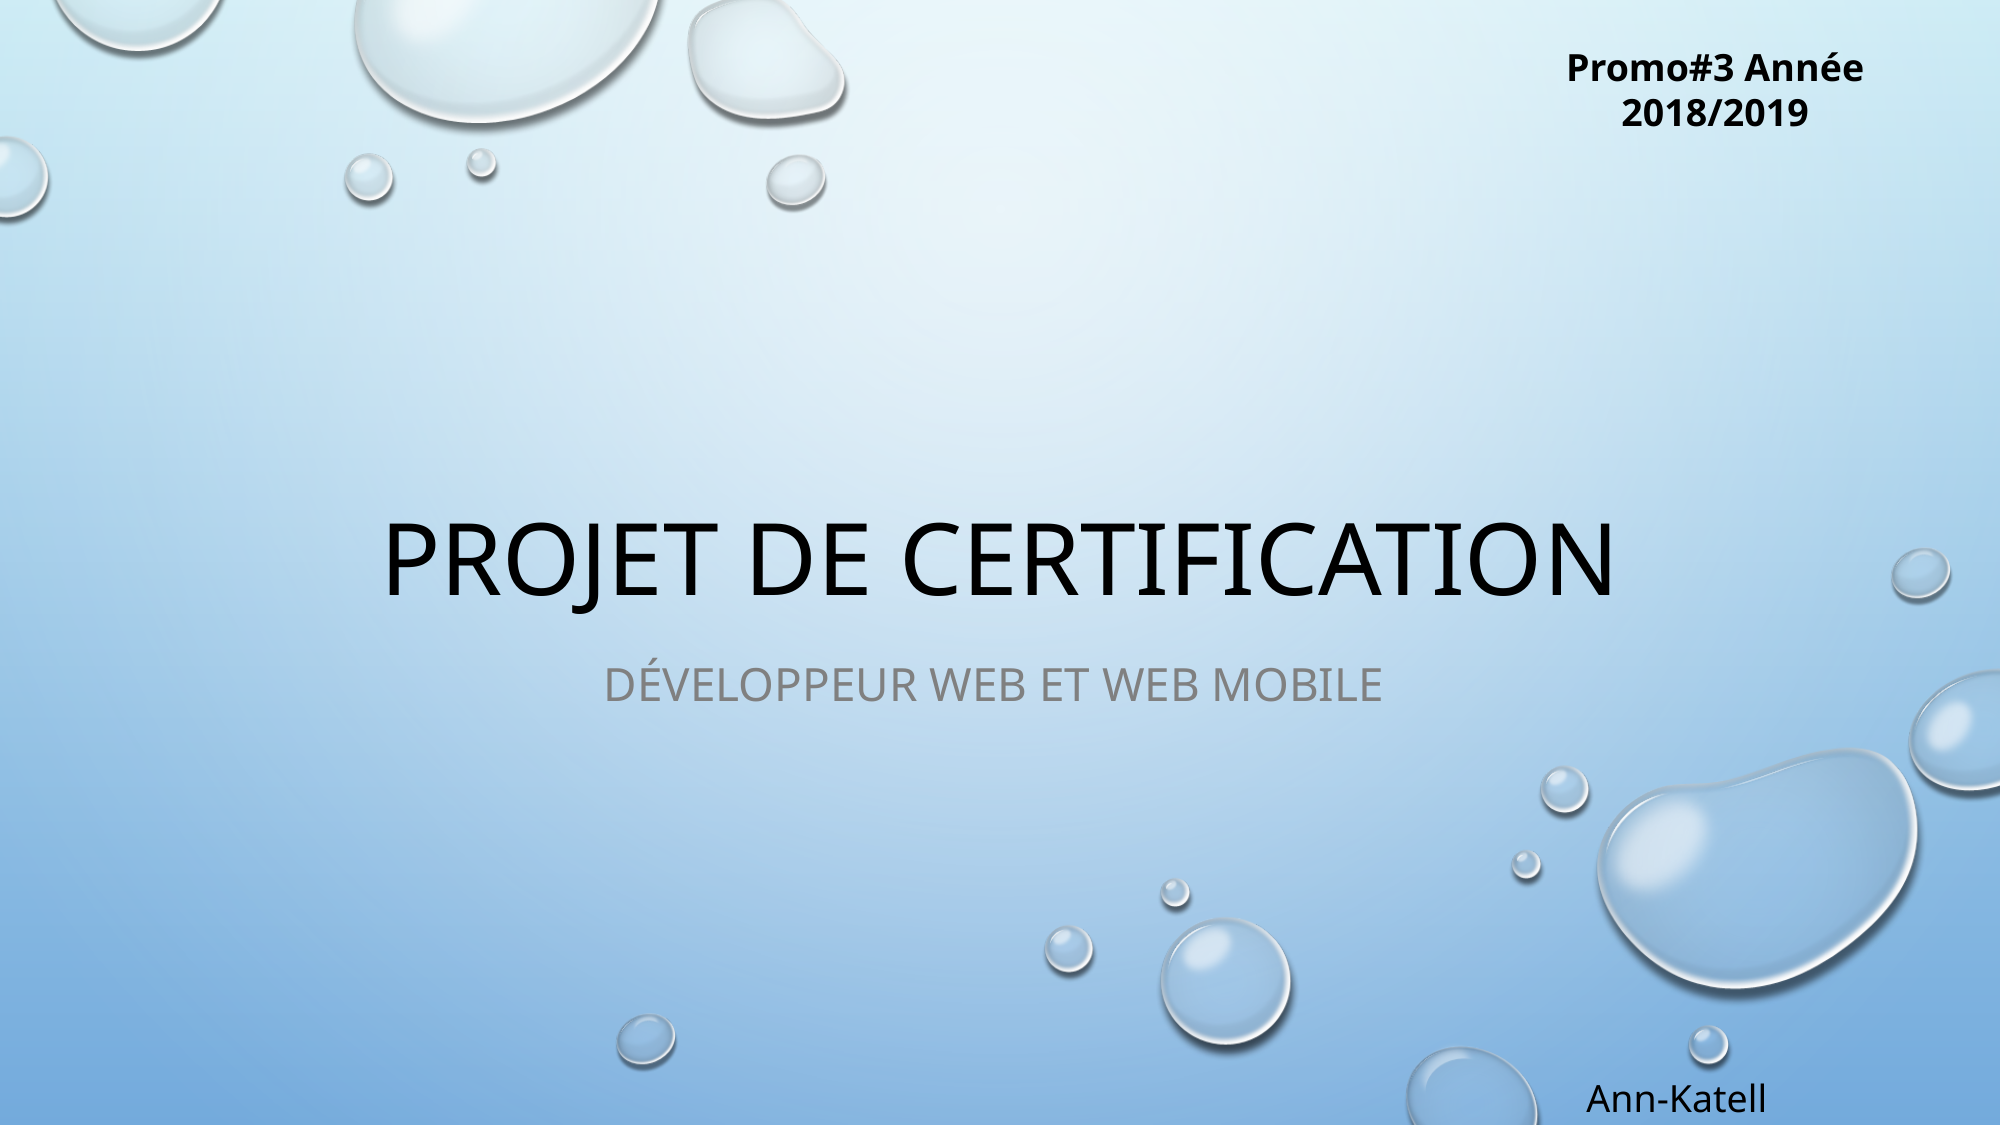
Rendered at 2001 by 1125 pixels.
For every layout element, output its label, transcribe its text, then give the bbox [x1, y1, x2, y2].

subtitle Développeur Web et Web Mobile [287, 637, 1713, 863]
title Projet de Certification [287, 213, 1713, 625]
text_box Promo#3 Année 2018/2019 [1515, 36, 1916, 142]
text_box Ann-Katell Droumaguet [1571, 1067, 1972, 1125]
picture [0, 0, 2000, 1125]
